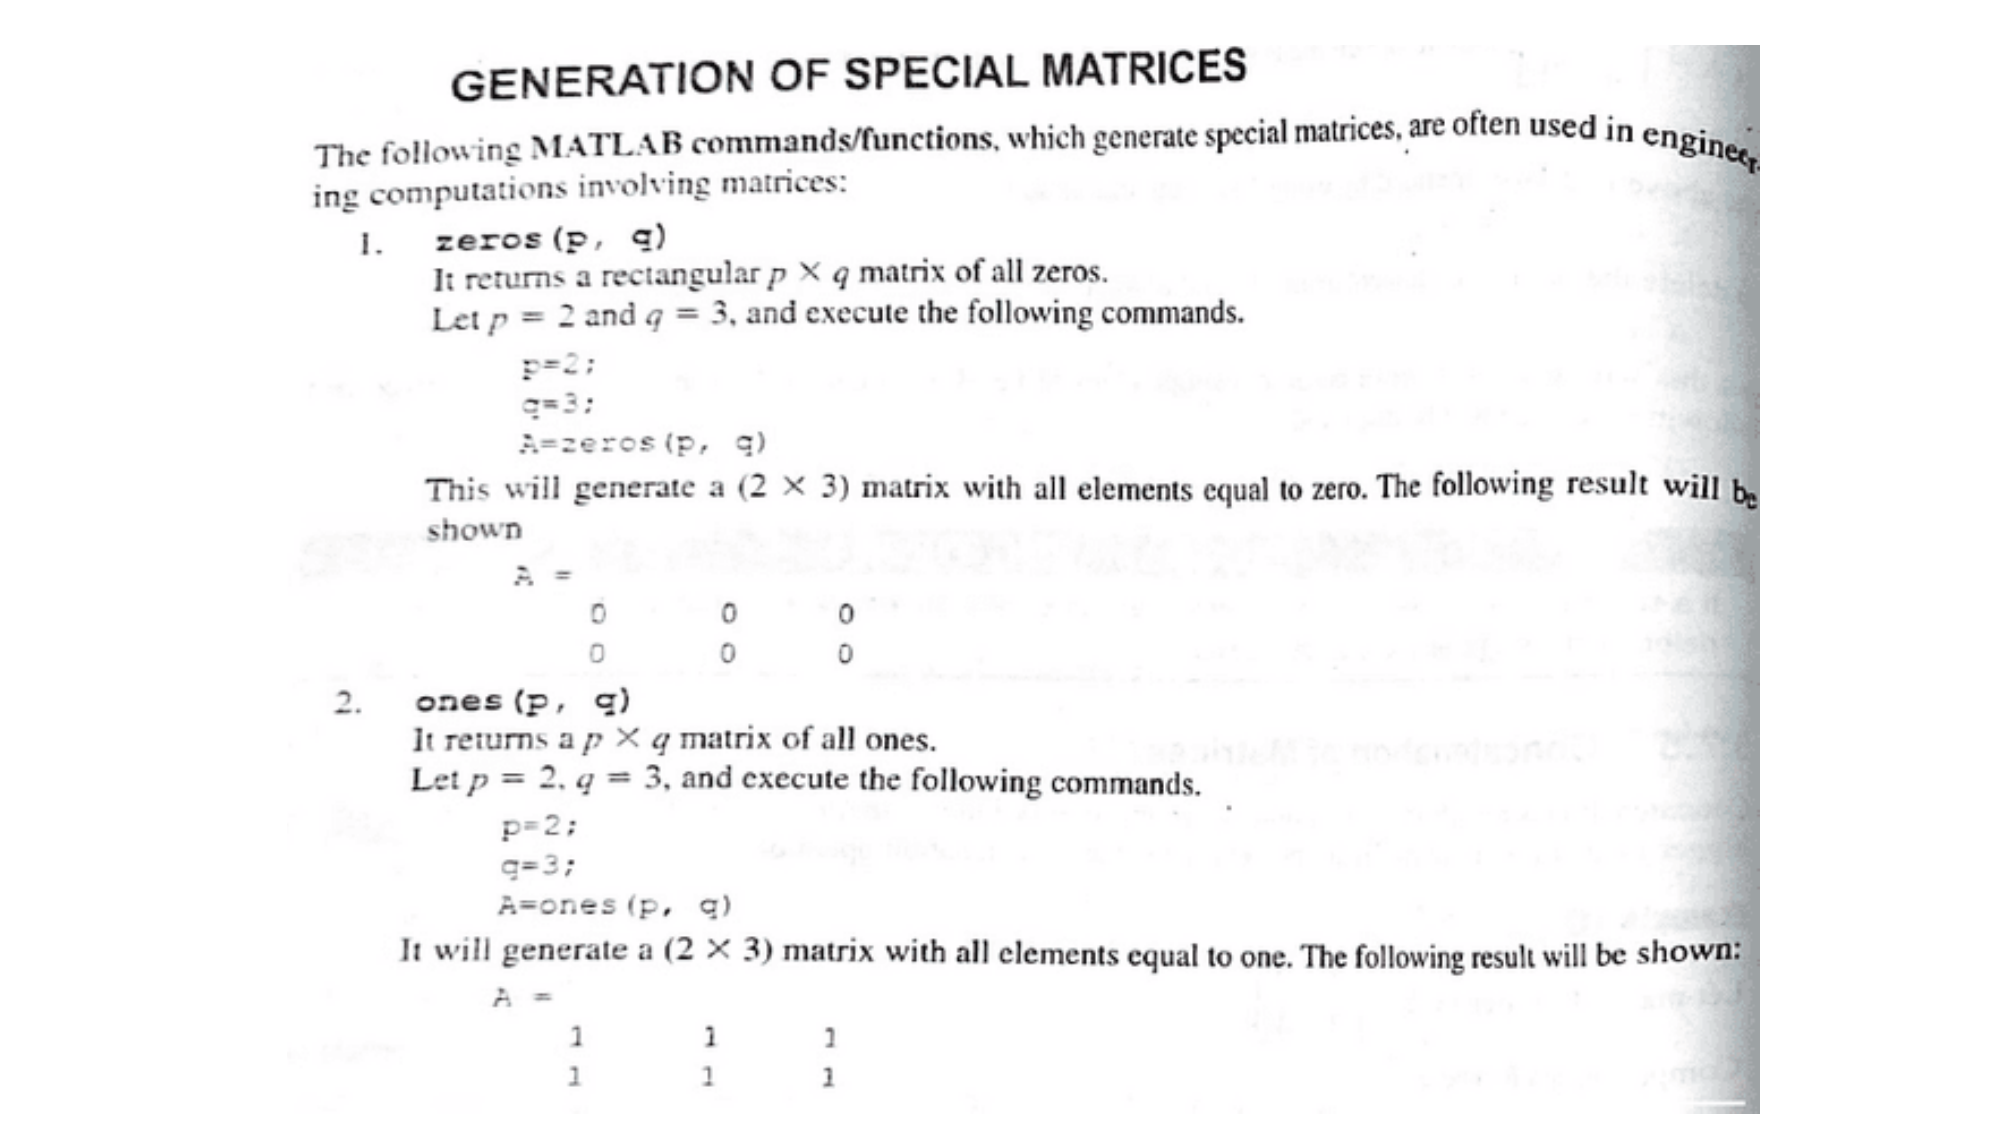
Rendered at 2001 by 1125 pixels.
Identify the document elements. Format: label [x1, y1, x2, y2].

picture [287, 45, 1760, 1114]
